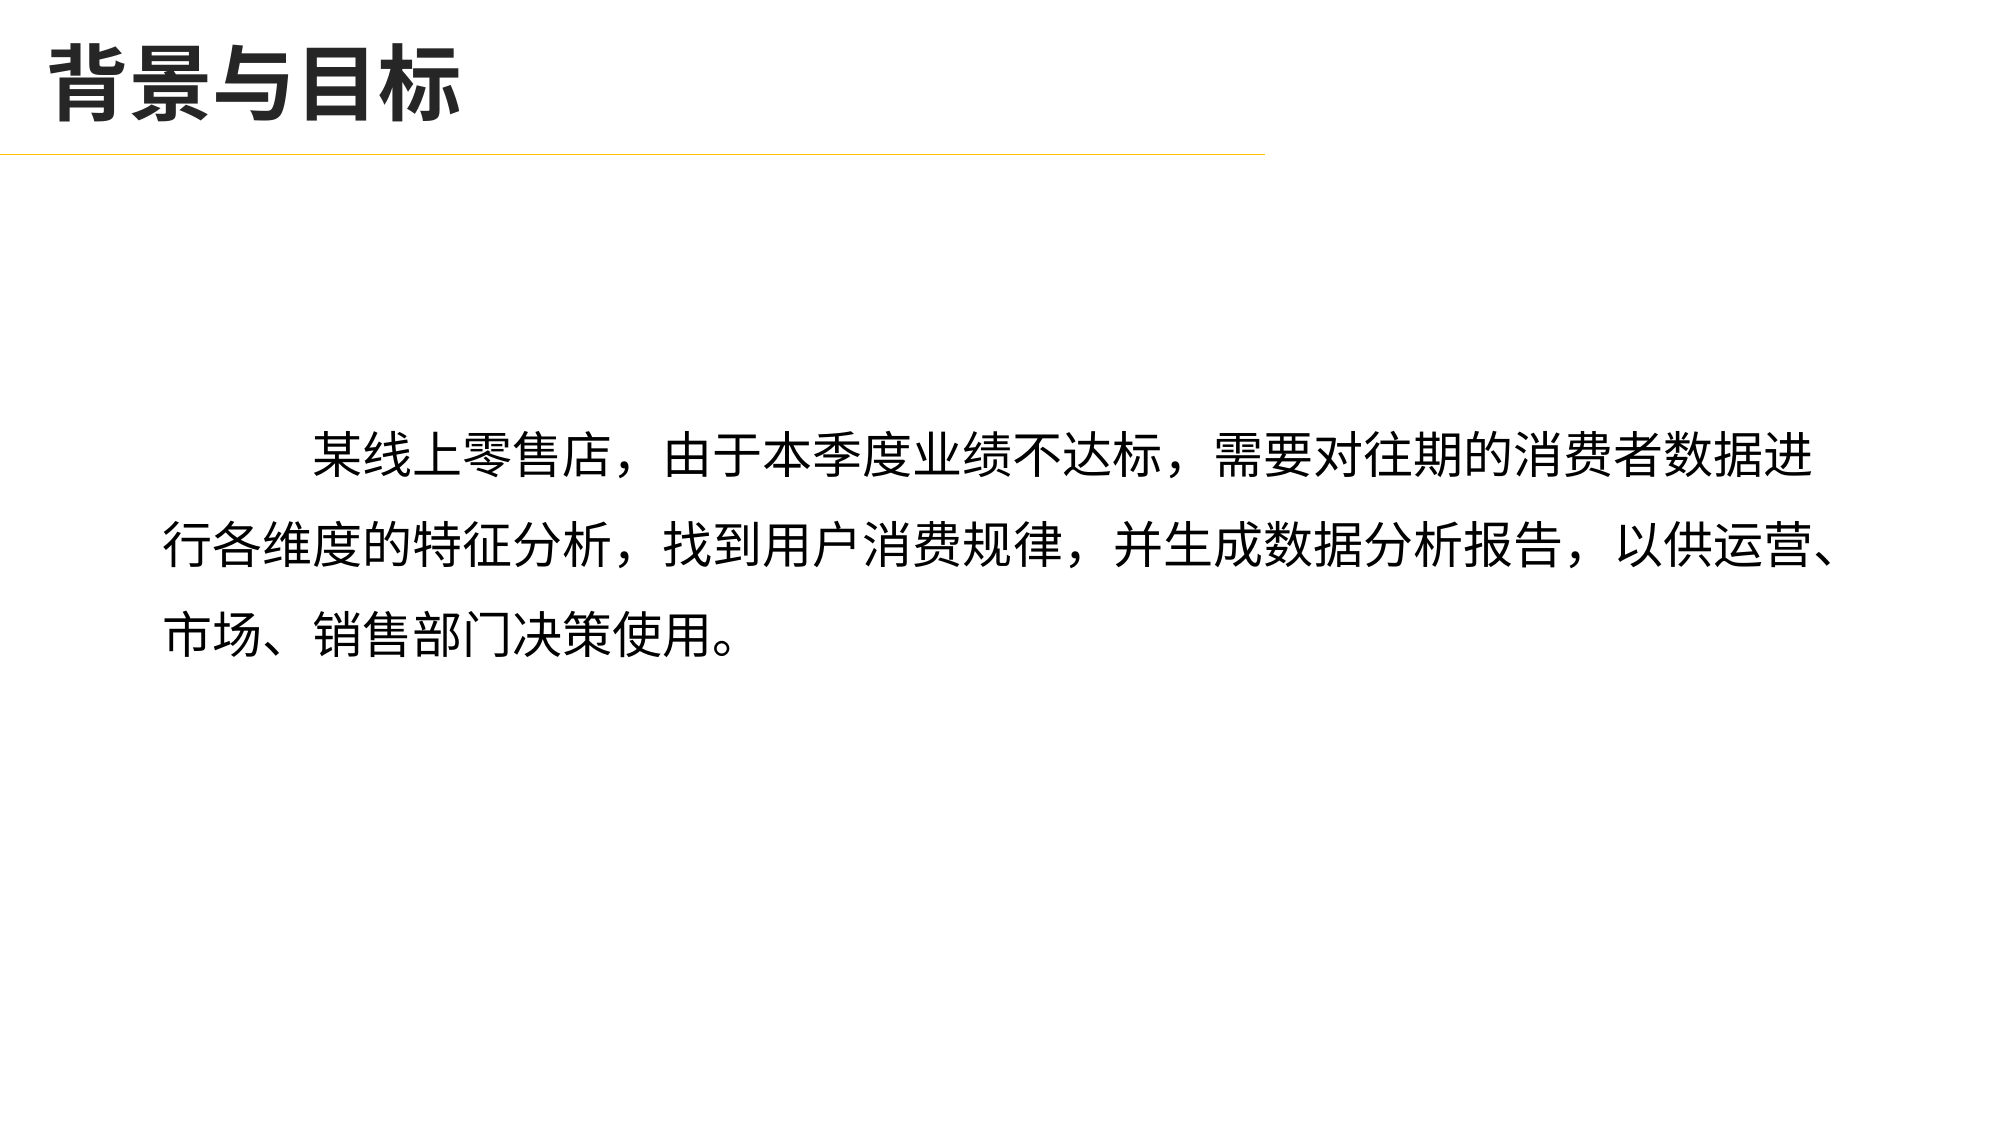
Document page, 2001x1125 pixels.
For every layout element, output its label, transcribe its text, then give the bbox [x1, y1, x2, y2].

text_box 背景与目标 [31, 35, 1818, 152]
text_box 某线上零售店，由于本季度业绩不达标，需要对往期的消费者数据进行各维度的特征分析，找到用户消费规律，并生成数据分析报告，以供运营、市场、销售部门决策使用。 [72, 385, 1834, 958]
